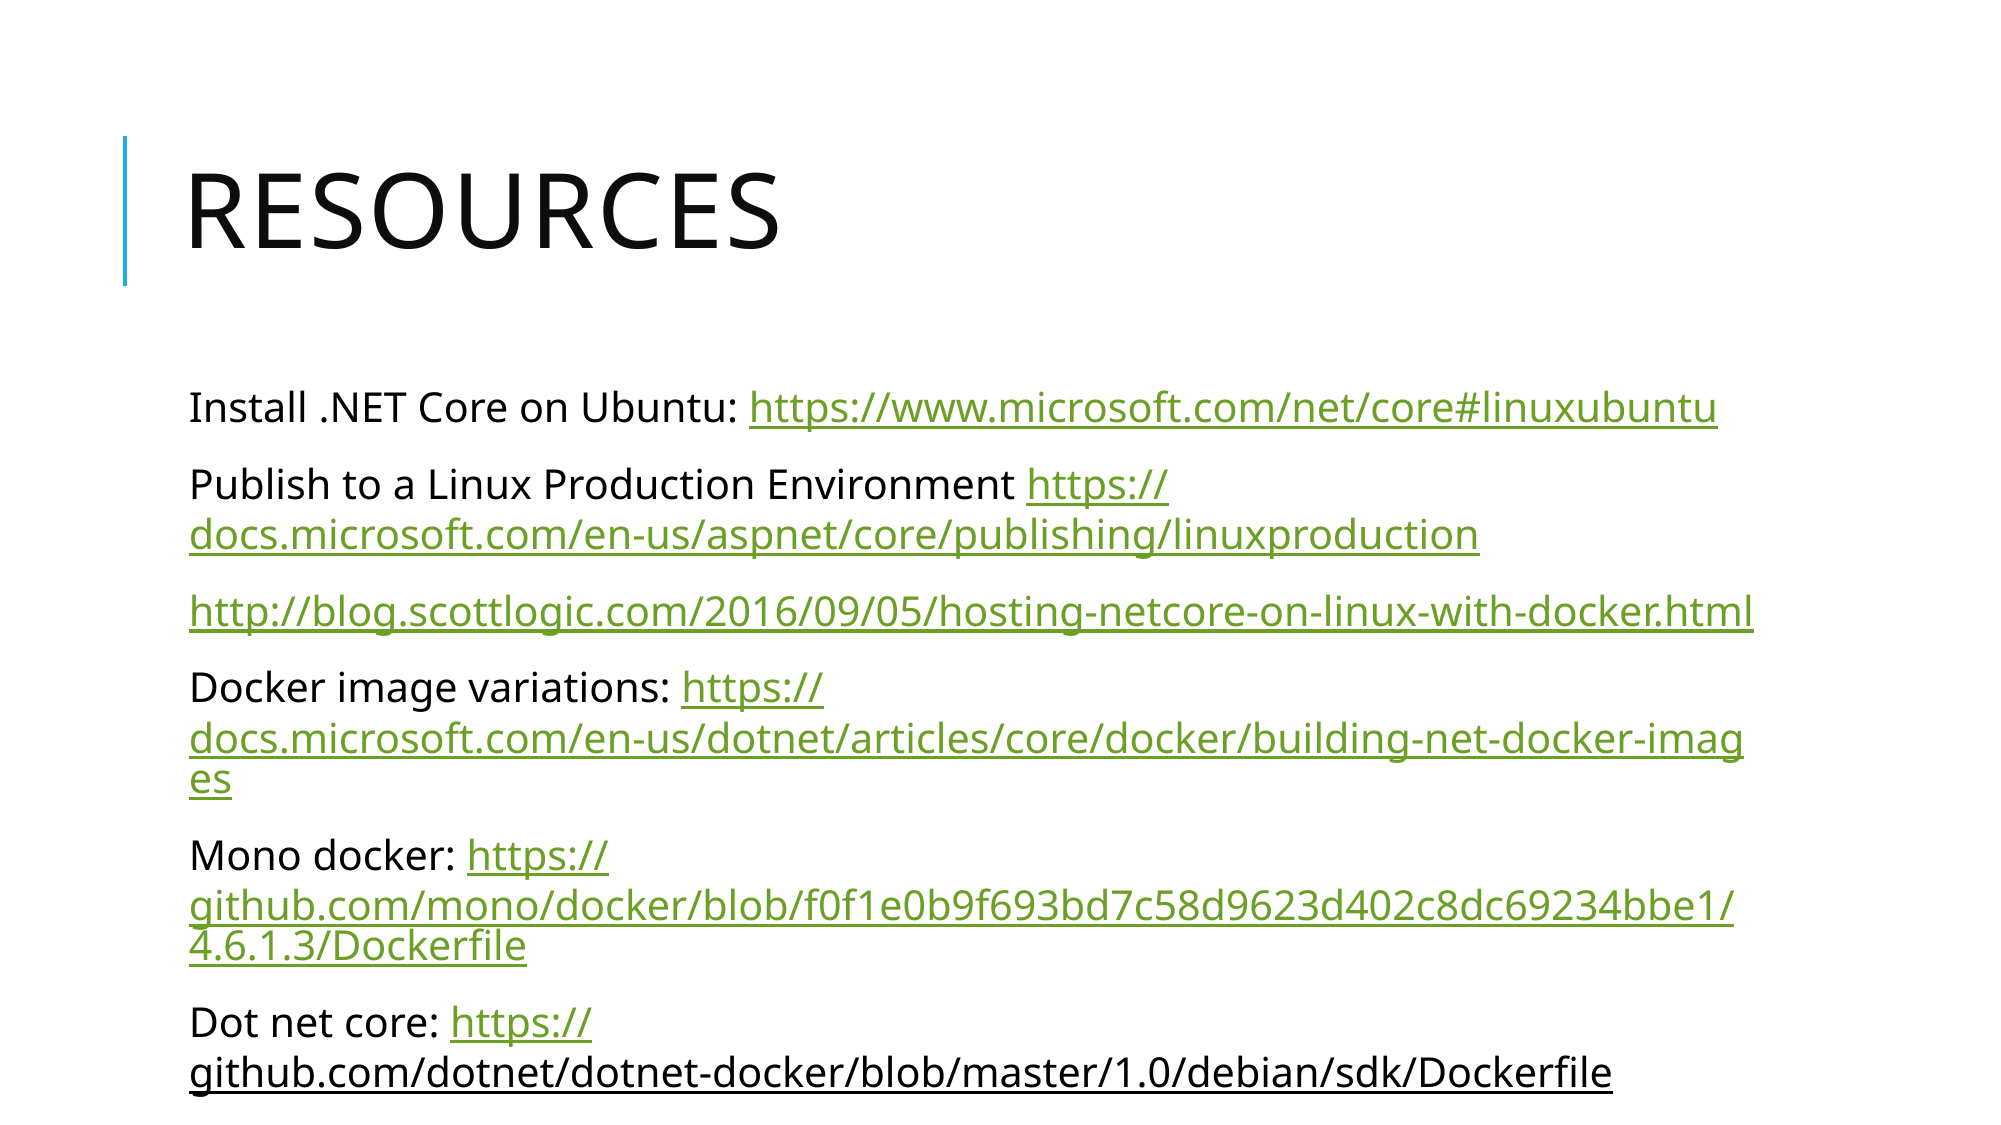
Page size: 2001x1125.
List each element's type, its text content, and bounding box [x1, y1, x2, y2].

list Install .NET Core on Ubuntu: https://www.microsoft.com/net/core#linuxubuntu Publish to a Linux Production Environment https://docs.microsoft.com/en-us/aspnet/core/publishing/linuxproduction http://blog.scottlogic.com/2016/09/05/hosting-netcore-on-linux-with-docker.html Docker image variations: https://docs.microsoft.com/en-us/dotnet/articles/core/docker/building-net-docker-images Mono docker: https://github.com/mono/docker/blob/f0f1e0b9f693bd7c58d9623d402c8dc69234bbe1/4.6.1.3/Dockerfile Dot net core: https://github.com/dotnet/dotnet-docker/blob/master/1.0/debian/sdk/Dockerfile [168, 375, 1763, 1035]
title Resources [168, 96, 1763, 342]
